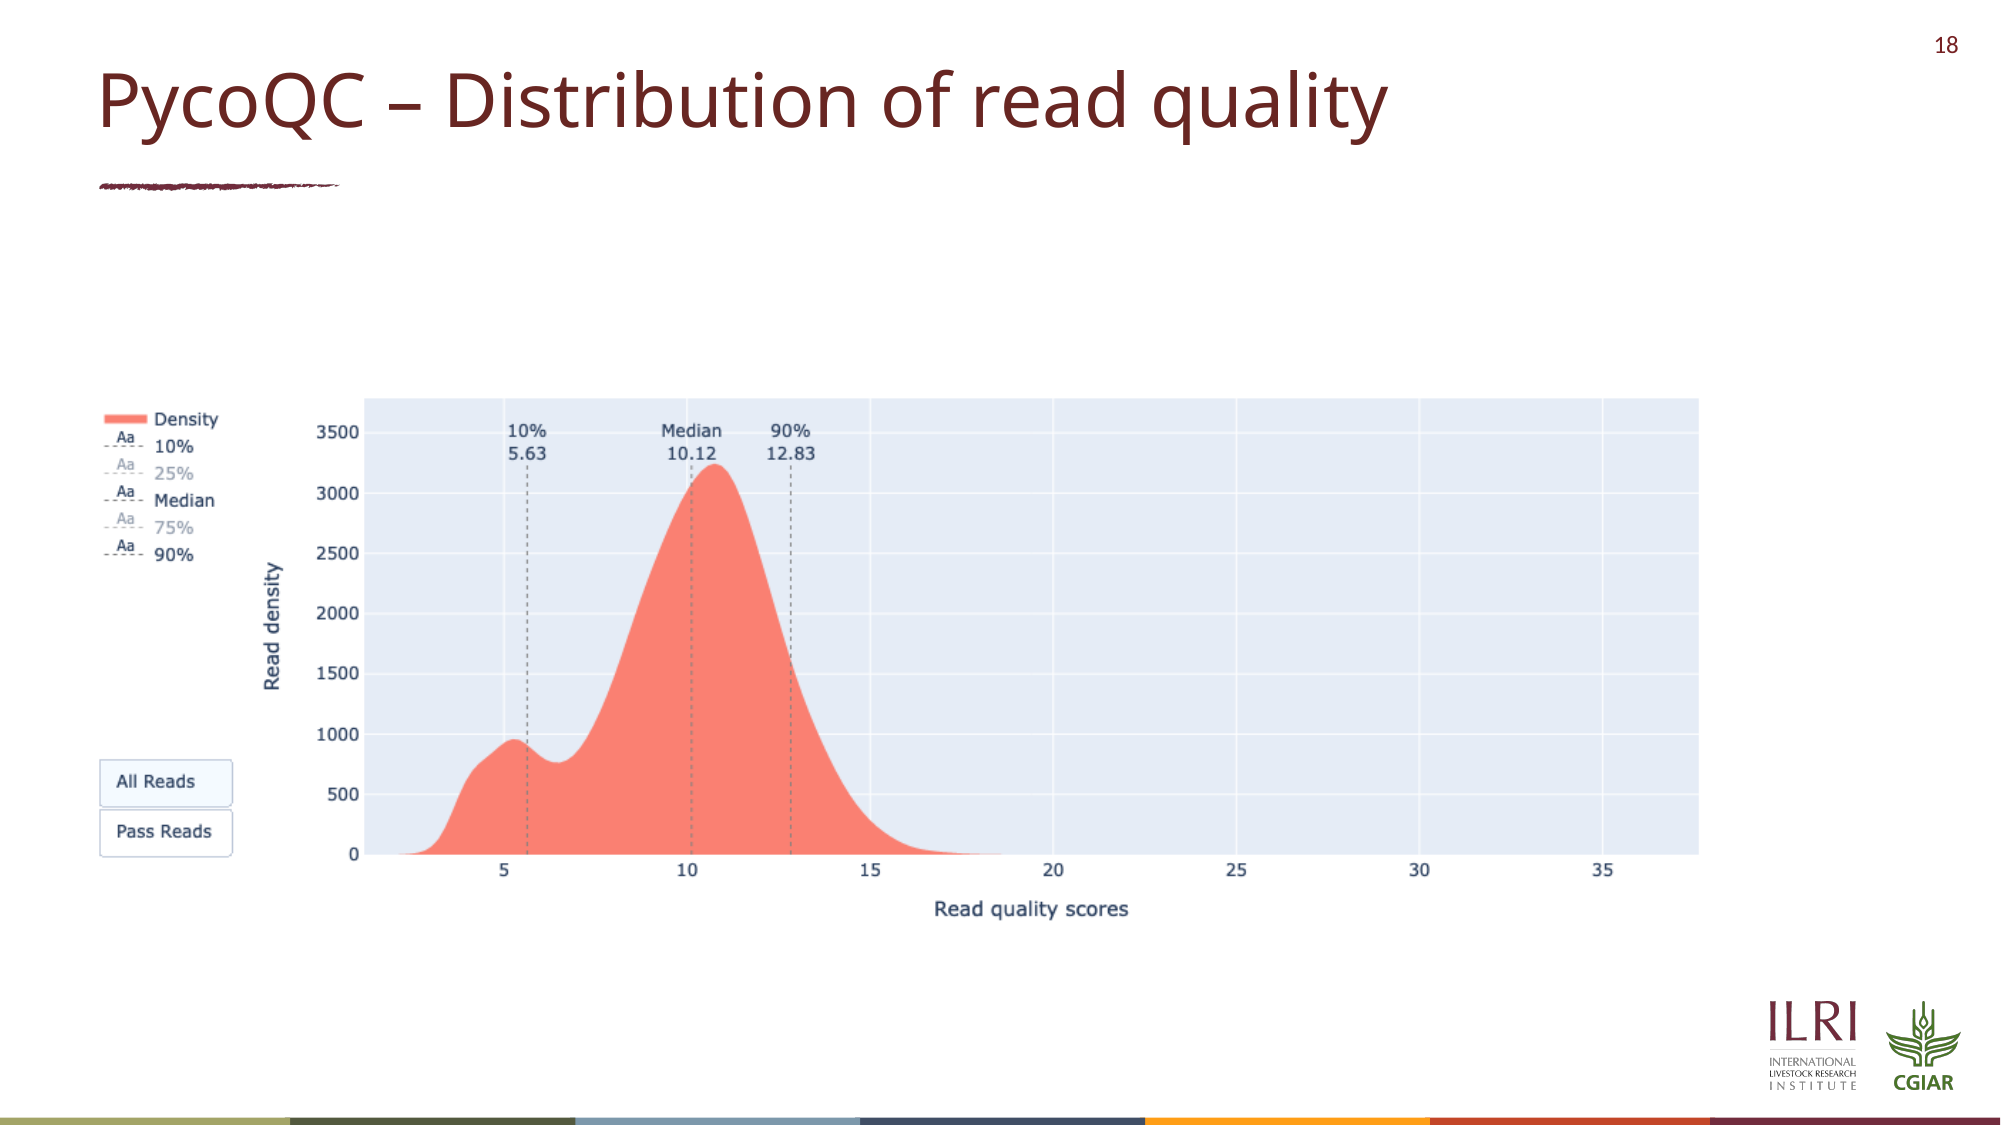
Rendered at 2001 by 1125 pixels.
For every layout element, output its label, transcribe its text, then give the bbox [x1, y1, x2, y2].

title PycoQC – Distribution of read quality [81, 45, 1881, 157]
picture [99, 183, 340, 191]
picture [1770, 1001, 1961, 1090]
picture [80, 256, 1813, 969]
